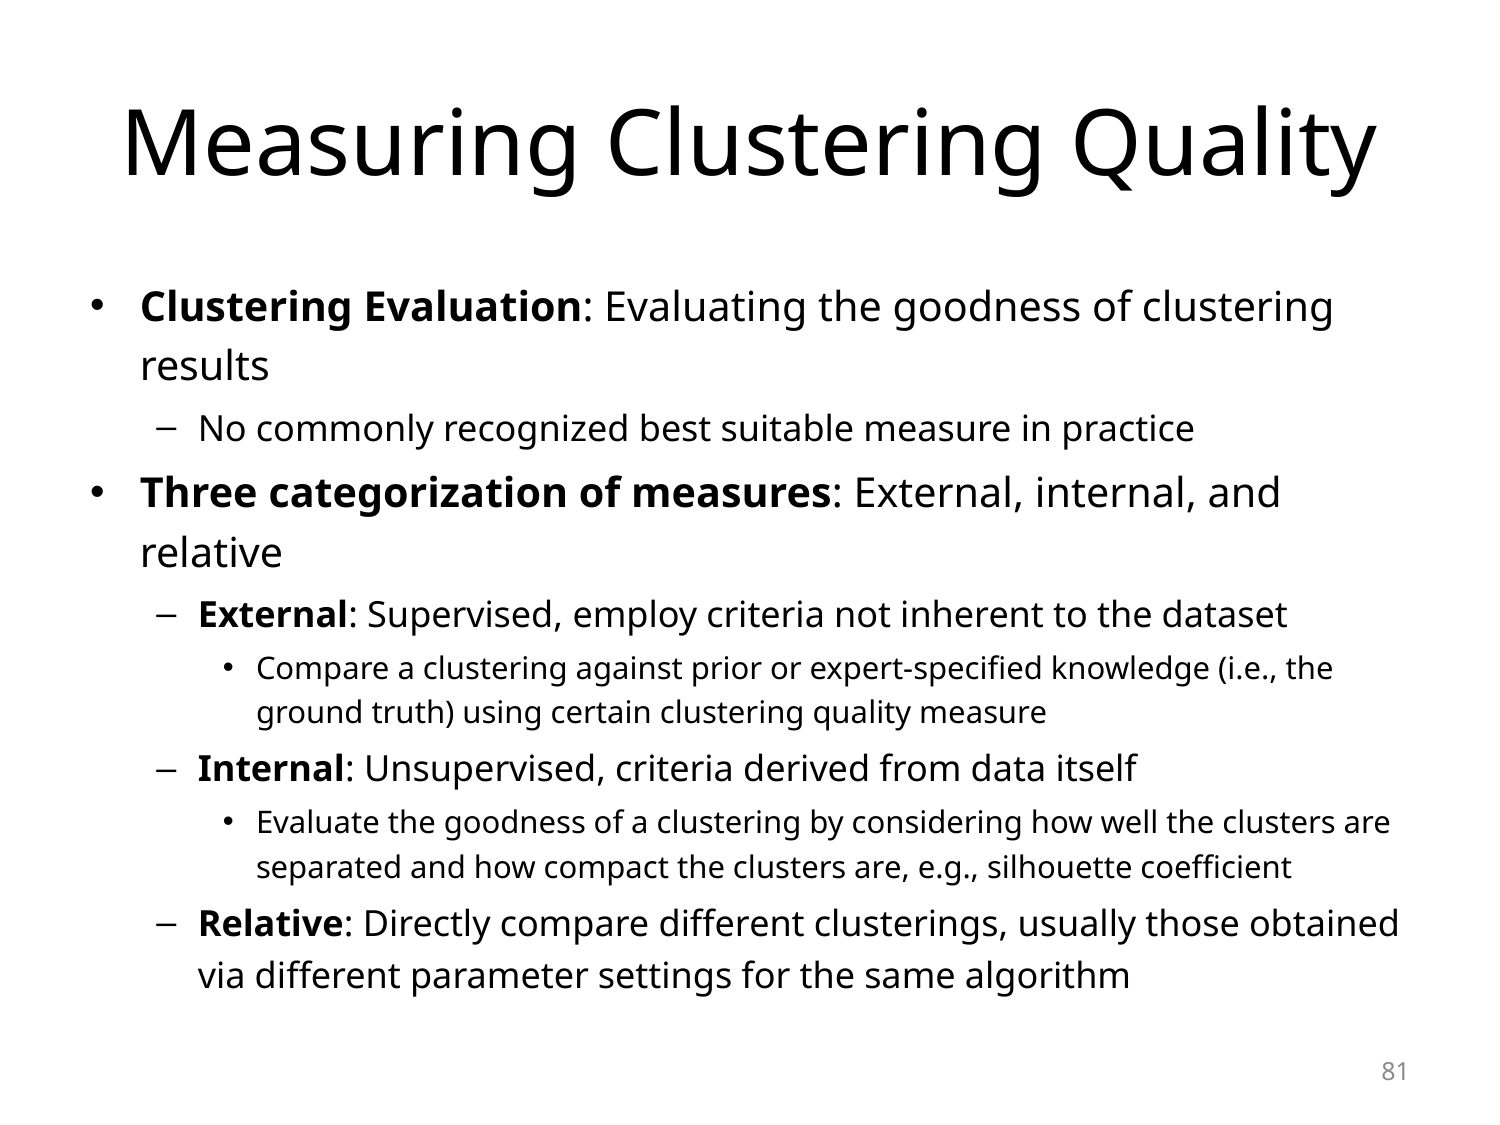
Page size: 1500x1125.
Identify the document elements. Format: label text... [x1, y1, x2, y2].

list Clustering Evaluation: Evaluating the goodness of clustering results No commonly recognized best suitable measure in practice Three categorization of measures: External, internal, and relative External: Supervised, employ criteria not inherent to the dataset Compare a clustering against prior or expert-specified knowledge (i.e., the ground truth) using certain clustering quality measure Internal: Unsupervised, criteria derived from data itself Evaluate the goodness of a clustering by considering how well the clusters are separated and how compact the clusters are, e.g., silhouette coefficient Relative: Directly compare different clusterings, usually those obtained via different parameter settings for the same algorithm [75, 262, 1425, 1005]
title Measuring Clustering Quality [75, 45, 1425, 233]
slide_number 81 [1074, 1042, 1425, 1103]
